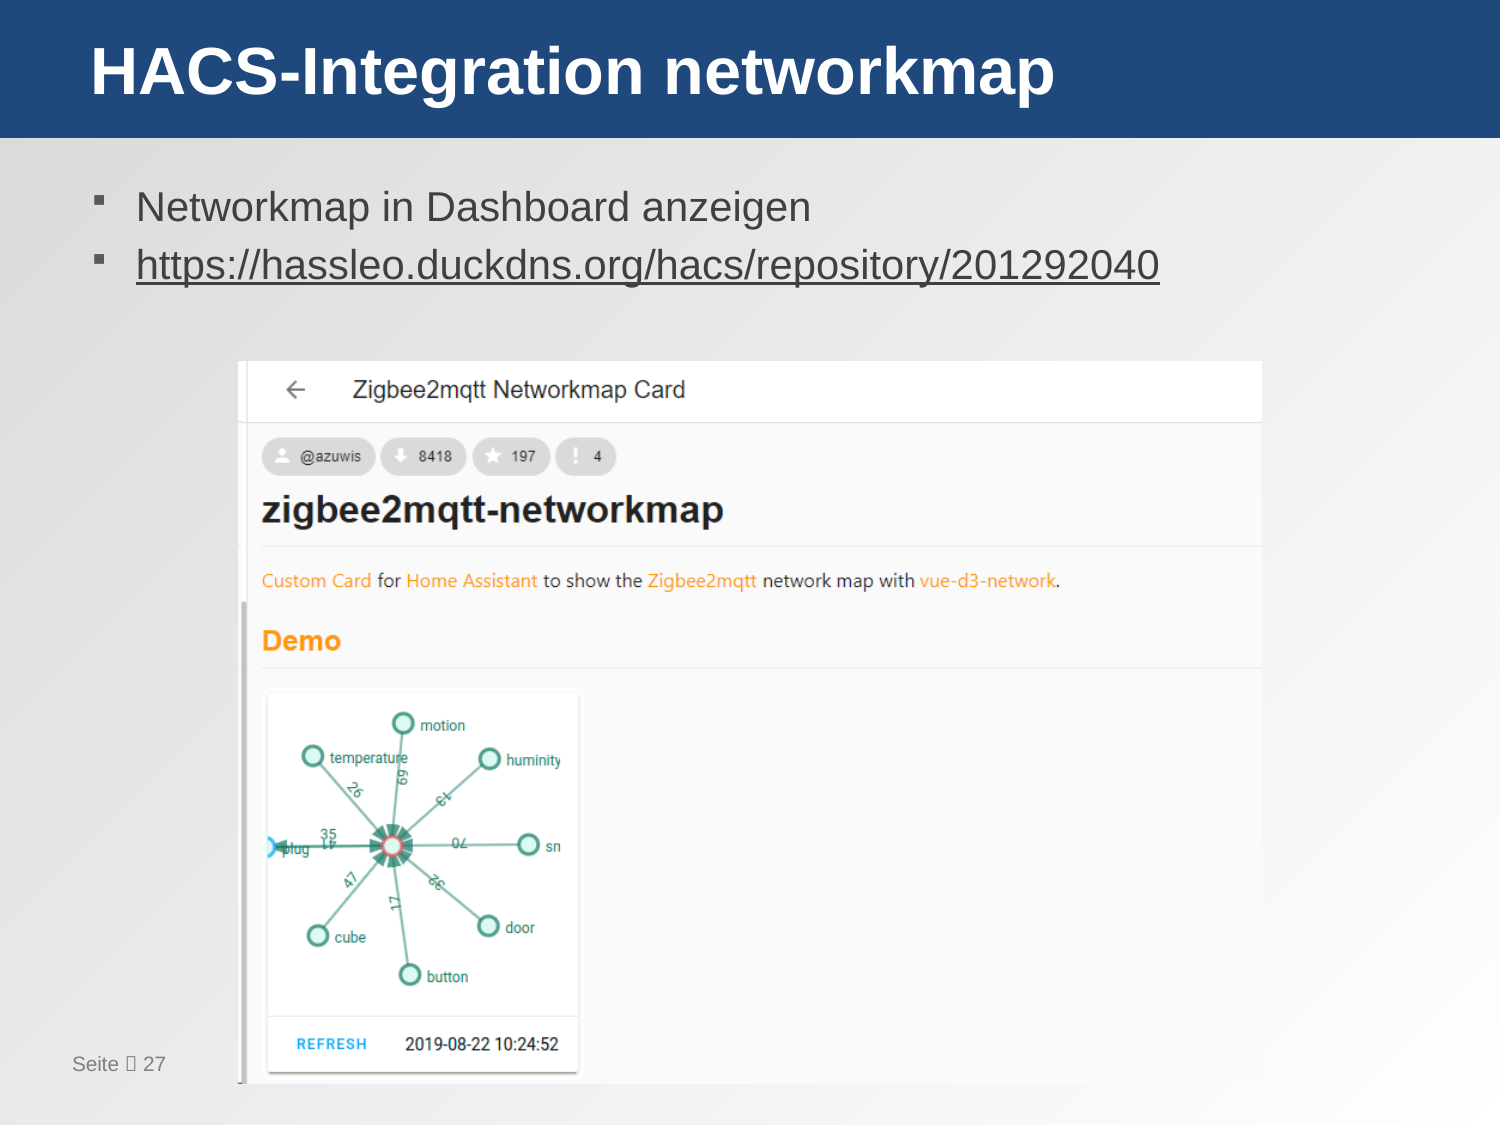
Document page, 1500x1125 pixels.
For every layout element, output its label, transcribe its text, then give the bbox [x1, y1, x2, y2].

title HACS-Integration networkmap [75, 20, 1425, 208]
list Networkmap in Dashboard anzeigen https://hassleo.duckdns.org/hacs/repository/201292040 [76, 172, 1424, 929]
picture [238, 361, 1262, 1085]
